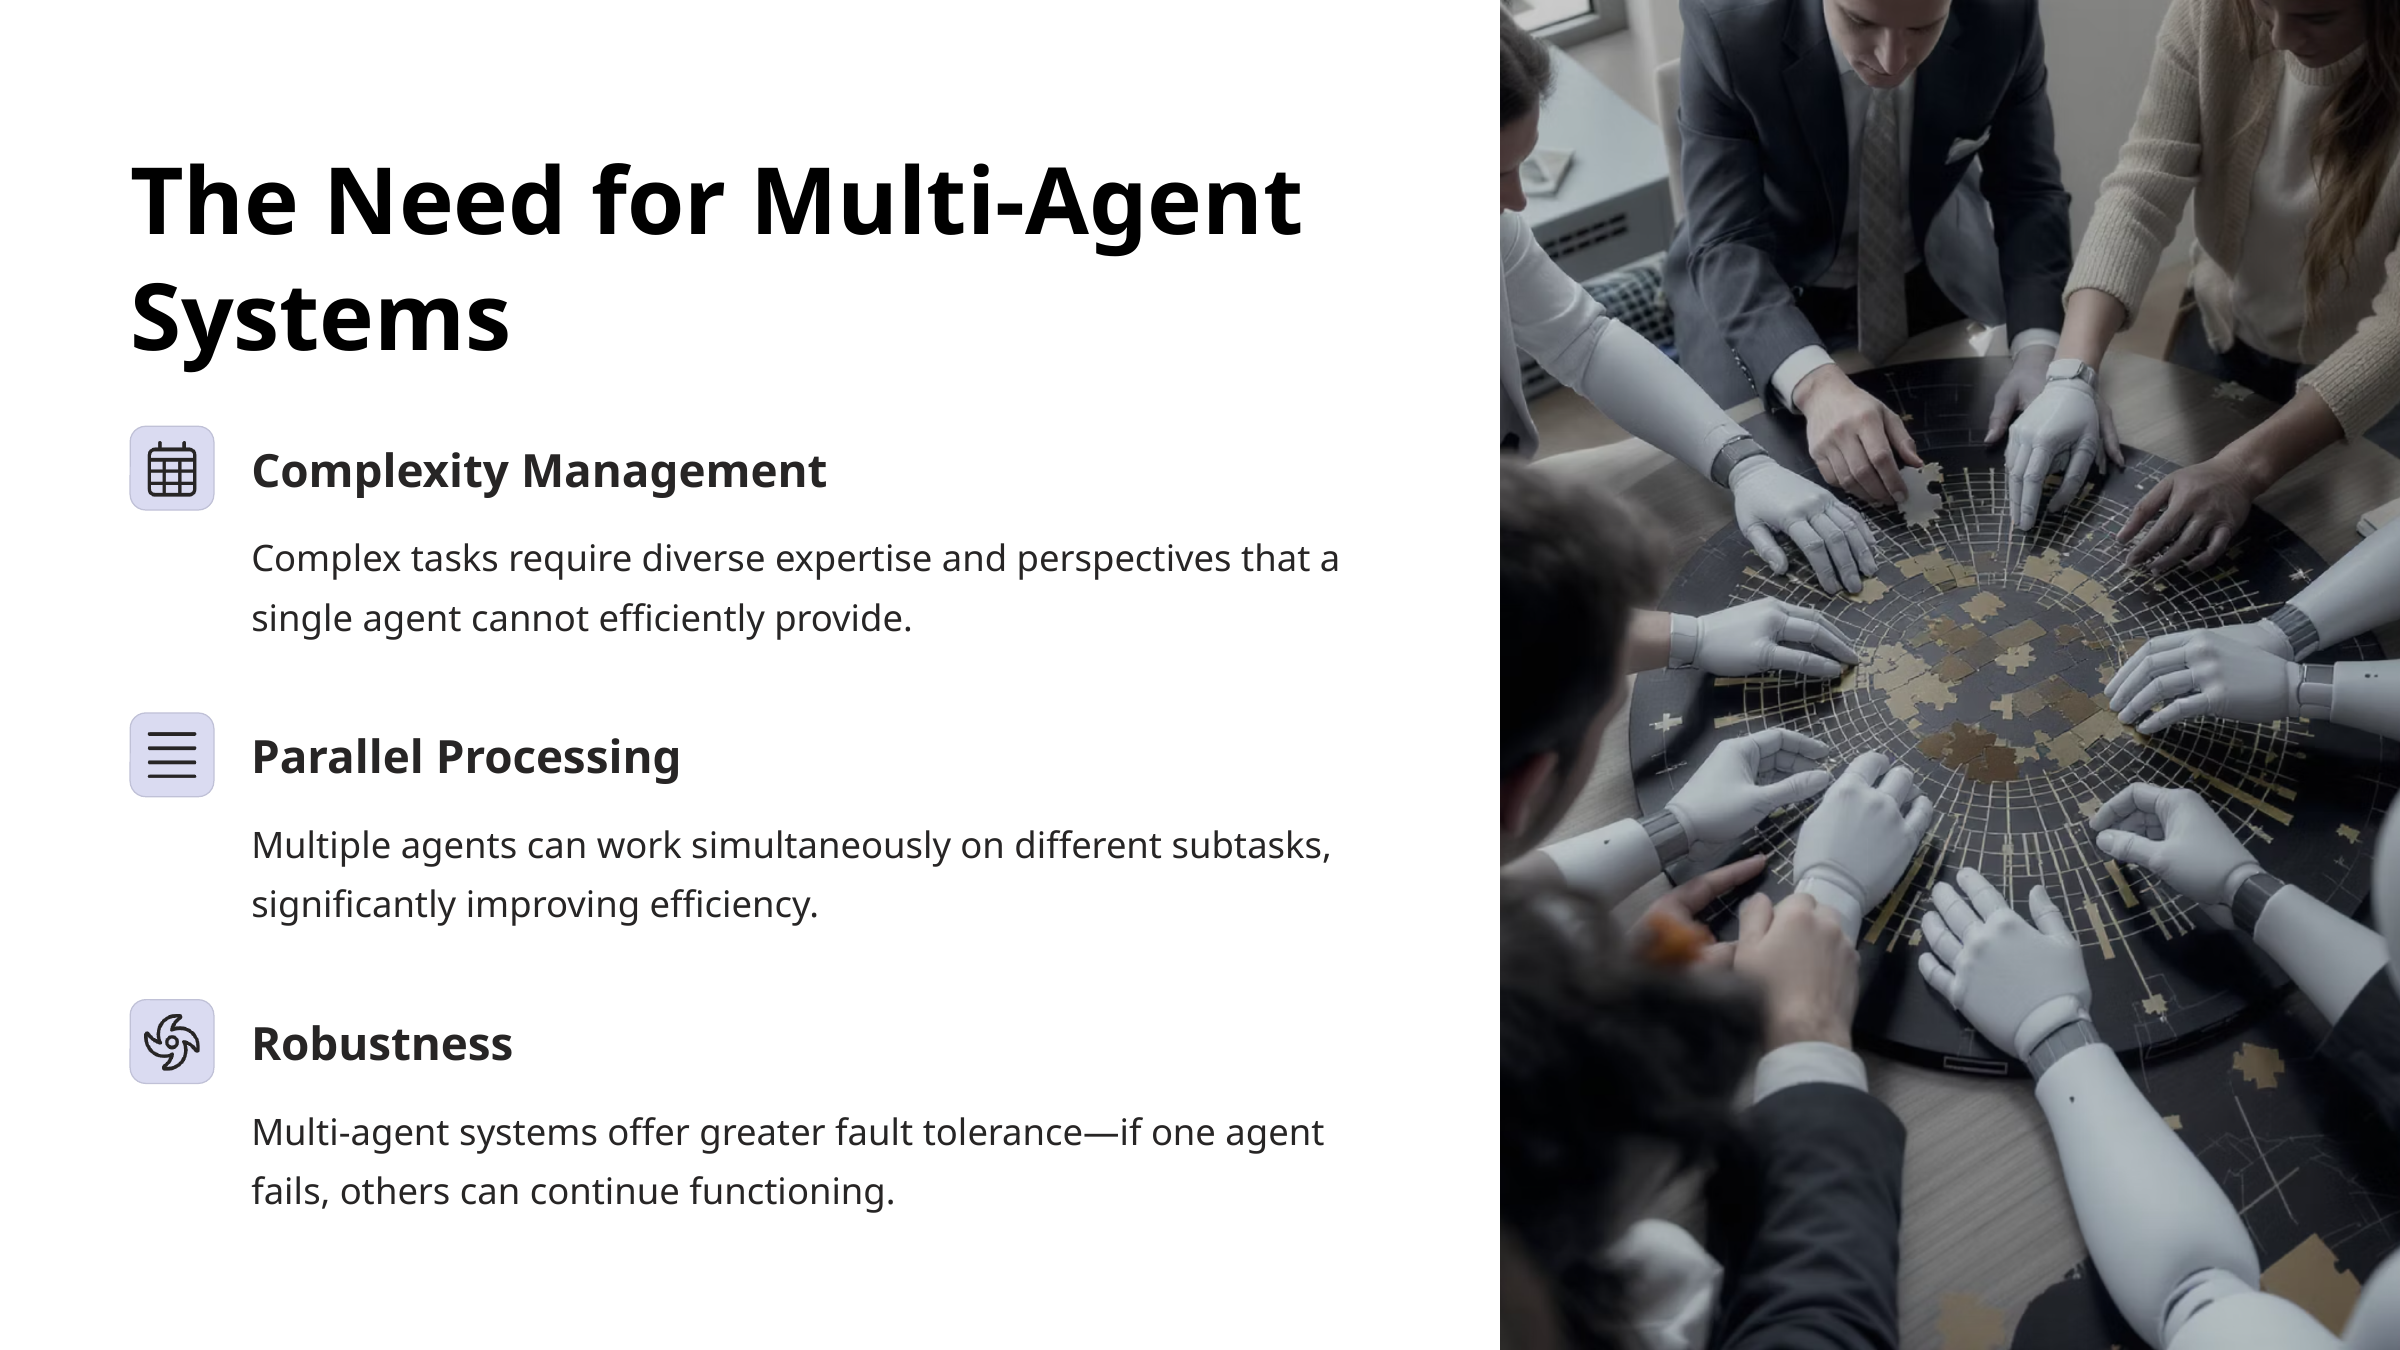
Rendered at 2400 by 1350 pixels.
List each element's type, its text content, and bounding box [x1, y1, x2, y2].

text_box Multiple agents can work simultaneously on different subtasks, significantly improving efficiency. [251, 806, 1370, 926]
text_box Parallel Processing [251, 725, 717, 784]
picture [144, 433, 200, 504]
picture [144, 1006, 200, 1077]
text_box Robustness [251, 1012, 717, 1071]
picture [144, 719, 200, 790]
text_box Complexity Management [251, 439, 822, 498]
text_box Complex tasks require diverse expertise and perspectives that a single agent cannot efficiently provide. [251, 519, 1370, 639]
text_box [130, 426, 214, 511]
picture [1499, 0, 2400, 1350]
text_box The Need for Multi-Agent Systems [130, 137, 1370, 371]
text_box [130, 999, 214, 1084]
text_box [130, 712, 214, 797]
text_box Multi-agent systems offer greater fault tolerance—if one agent fails, others can continue functioning. [251, 1092, 1370, 1212]
